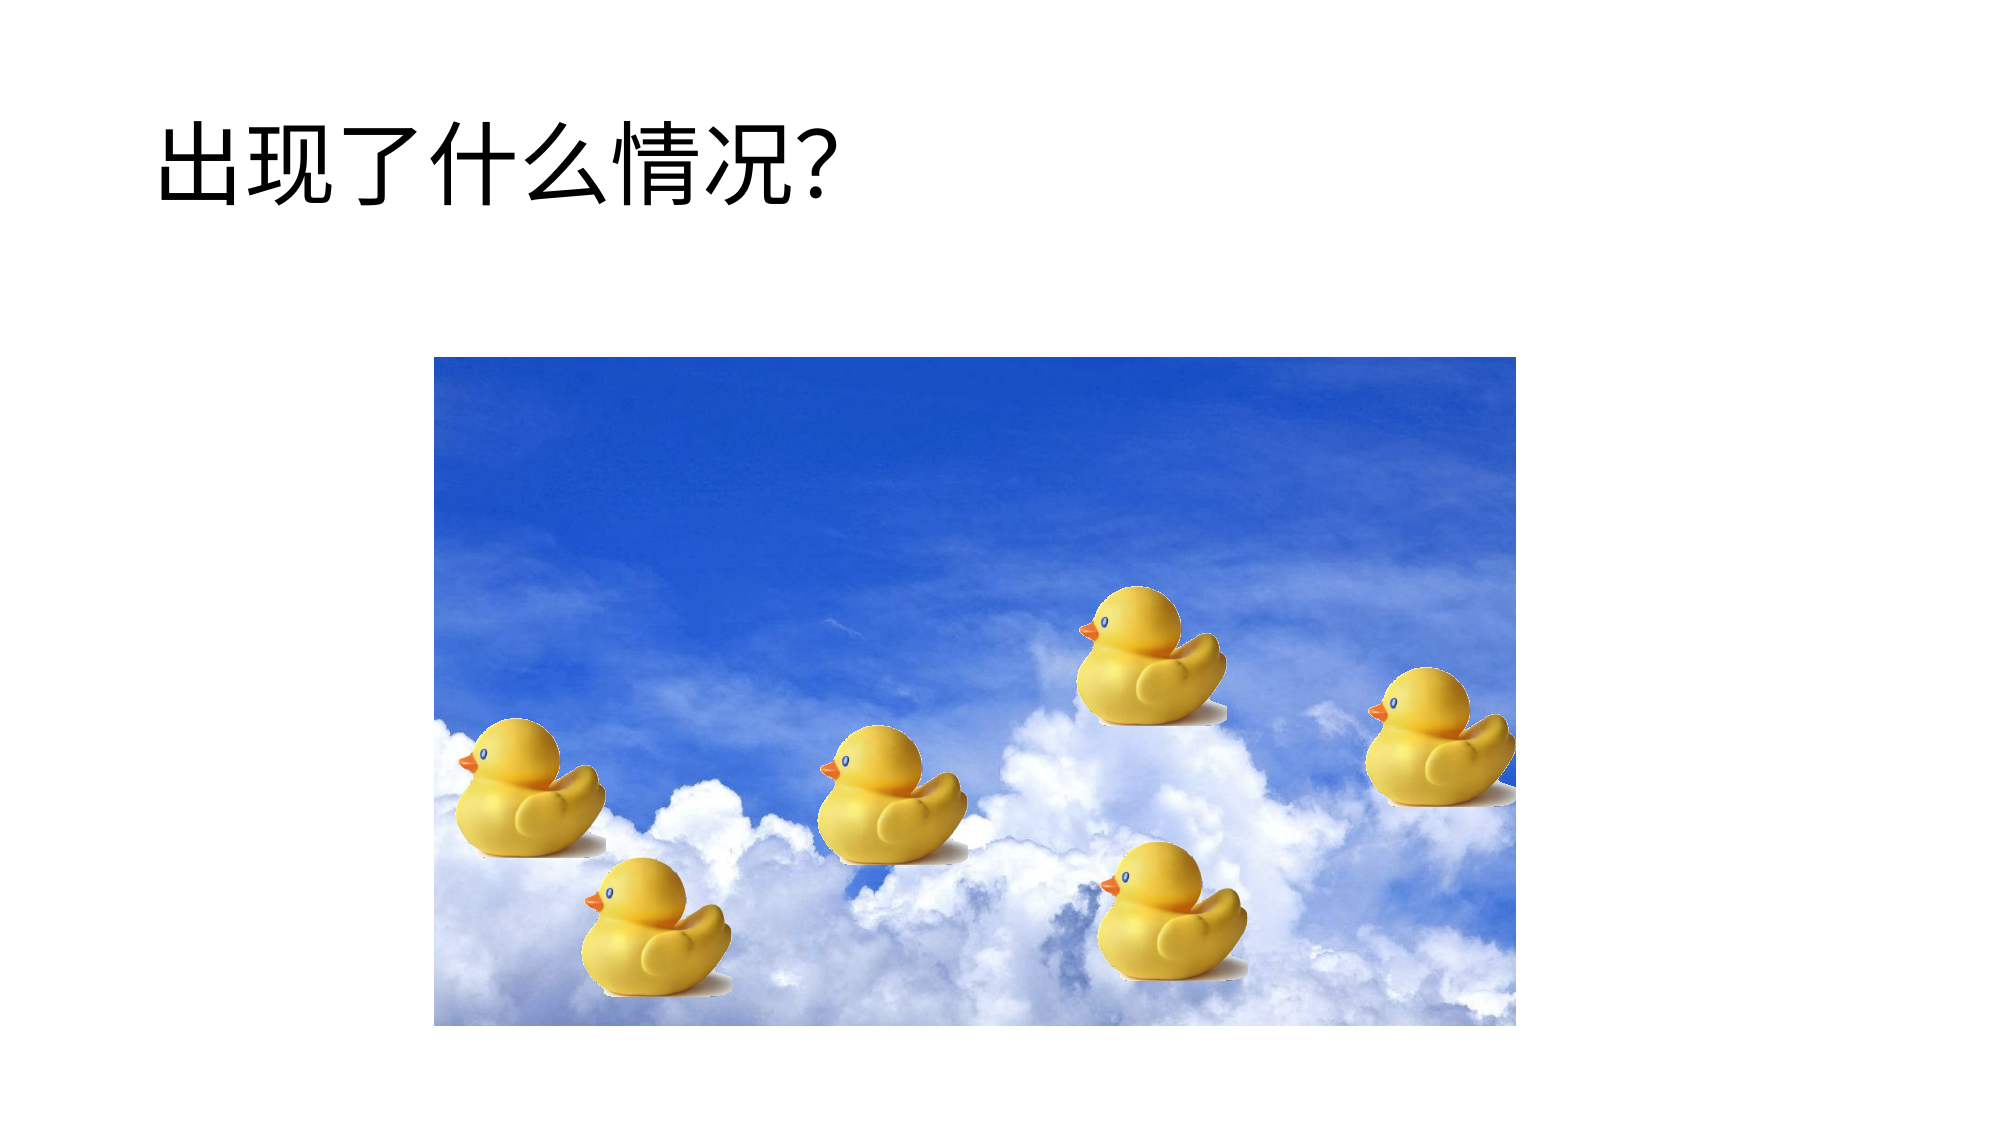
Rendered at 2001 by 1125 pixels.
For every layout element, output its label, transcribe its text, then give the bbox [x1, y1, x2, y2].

title 出现了什么情况？ [137, 59, 1863, 278]
picture [434, 357, 1516, 1026]
